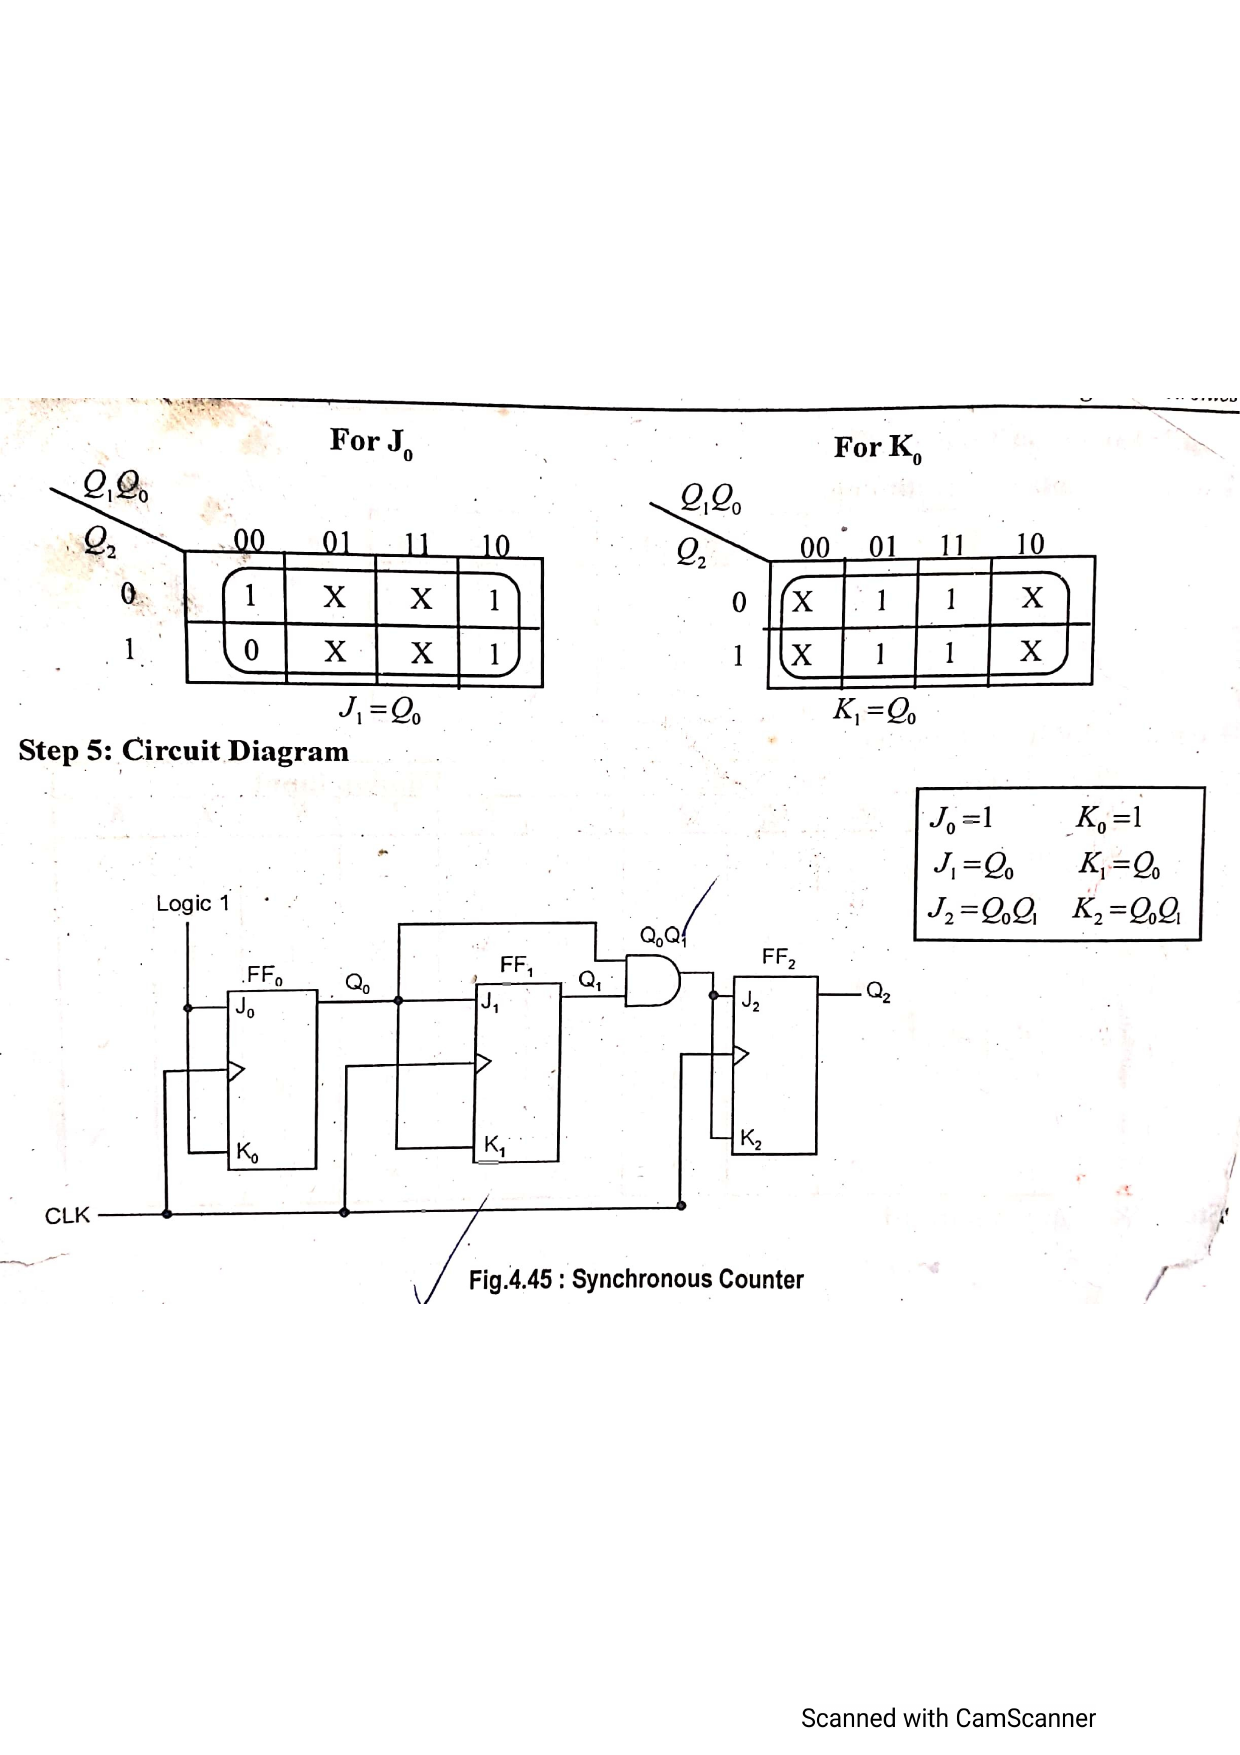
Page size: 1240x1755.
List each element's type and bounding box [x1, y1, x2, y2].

picture [802, 1704, 1096, 1729]
picture [0, 398, 1240, 1304]
